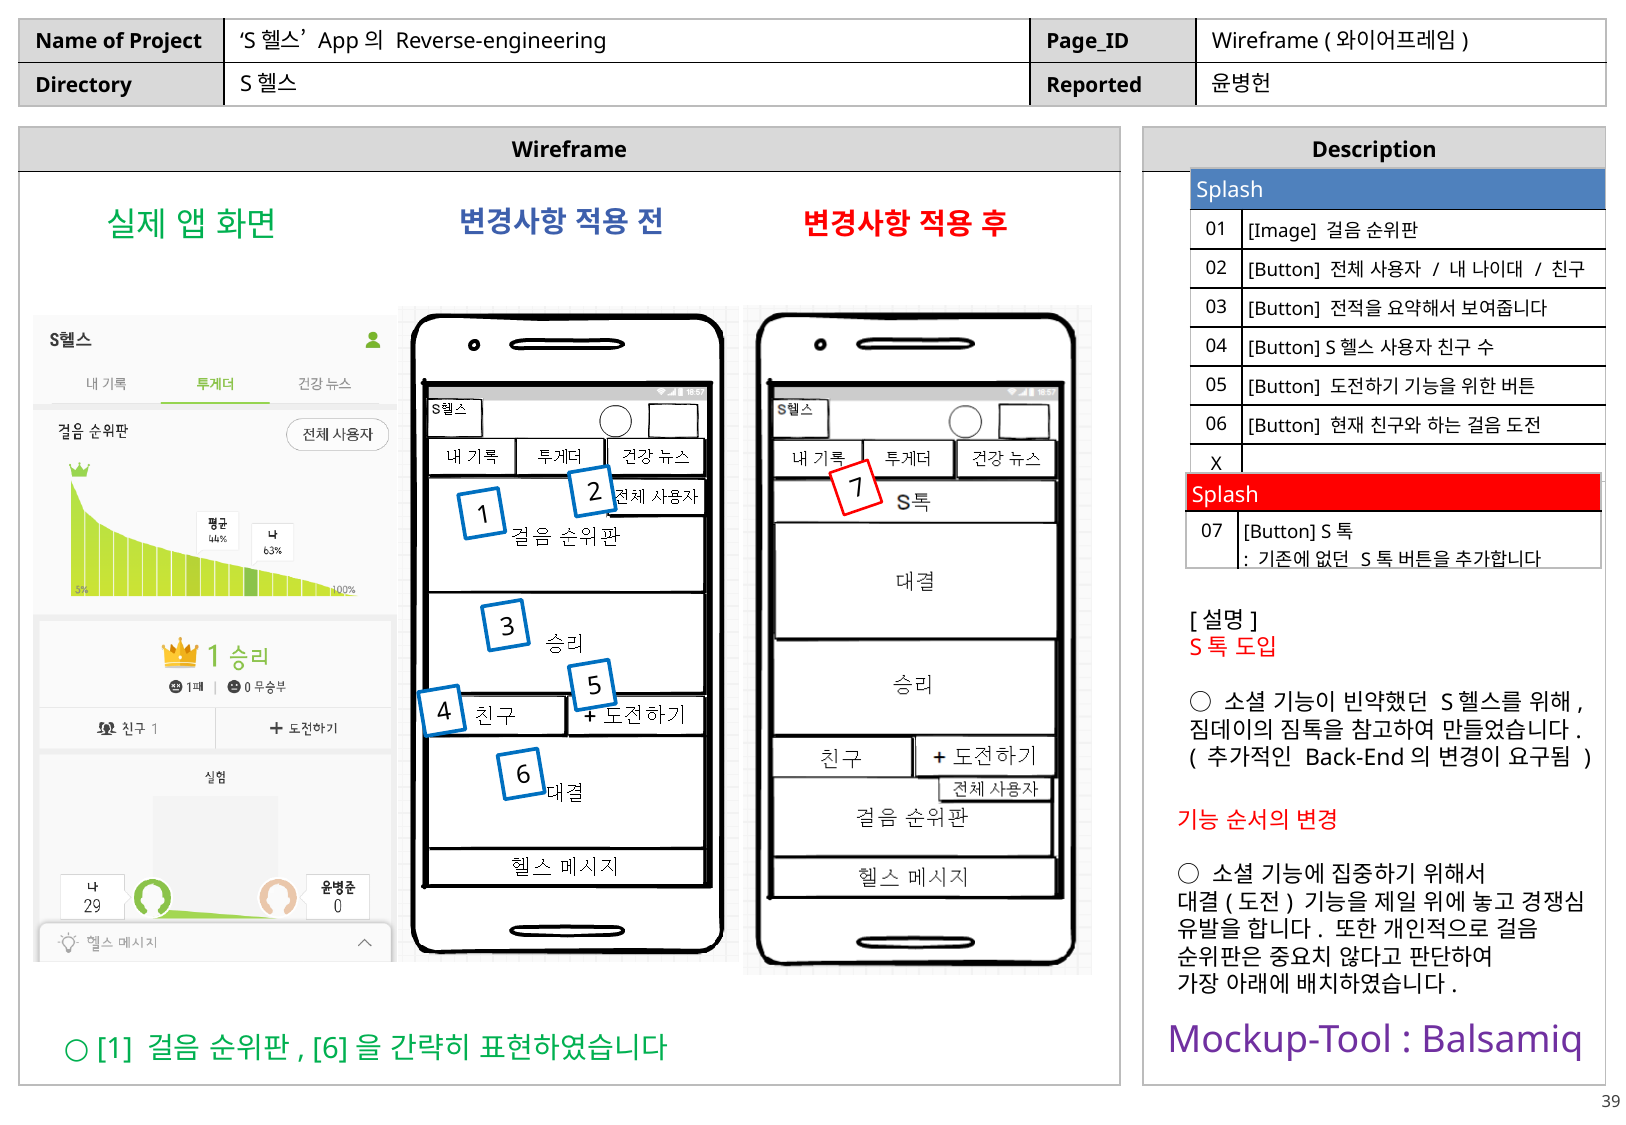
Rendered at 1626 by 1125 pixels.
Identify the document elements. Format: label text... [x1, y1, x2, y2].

text_box 변경사항 적용 후 [788, 198, 1024, 249]
text_box 기능 순서의 변경 ○ 소셜 기능에 집중하기 위해서 대결(도전) 기능을 제일 위에 놓고 경쟁심 유발을 합니다. 또한 개인적으로 걸음 순위판은 중요치 않다고 판단하여 가장 아래에 배치하였습니다. [1162, 797, 1601, 1005]
table_cell X [1191, 445, 1241, 472]
table_cell [Button] 현재 친구와 하는 걸음 도전 [1243, 406, 1605, 443]
list S헬스 [225, 67, 953, 109]
table_header Splash [1187, 474, 1600, 510]
table_cell 06 [1191, 406, 1241, 443]
table_cell [Image] 걸음 순위판 [1243, 210, 1605, 248]
text_box ○ [1] 걸음 순위판, [6]을 간략히 표현하였습니다 [49, 1021, 684, 1072]
table_cell [Button] 전적을 요약해서 보여줍니다 [1243, 289, 1605, 326]
table_cell [Button] S헬스 사용자 친구 수 [1243, 328, 1605, 365]
picture [33, 315, 397, 962]
table_header Splash [1191, 169, 1605, 209]
list 윤병헌 [1196, 67, 1606, 109]
table_cell [1243, 445, 1605, 481]
text_box 실제 앱 화면 [91, 195, 293, 251]
table_cell [Button] S톡 : 기존에 없던 S톡 버튼을 추가합니다 [1239, 512, 1600, 567]
table_cell [Button] 도전하기 기능을 위한 버튼 [1243, 367, 1605, 404]
text_box 변경사항 적용 전 [444, 195, 681, 246]
table_cell 04 [1191, 328, 1241, 365]
table_cell 02 [1191, 250, 1241, 287]
table_cell [Button] 전체 사용자 / 내 나이대 / 친구 [1243, 250, 1605, 287]
table_cell 03 [1191, 289, 1241, 326]
table_cell 07 [1187, 512, 1237, 567]
text_box [설명] S톡 도입 ○ 소셜 기능이 빈약했던 S헬스를 위해, 짐데이의 짐톡을 참고하여 만들었습니다. ( 추가적인 Back-End의 변경이 요구됨 ) [1174, 598, 1607, 778]
picture [743, 304, 1092, 975]
table_cell 05 [1191, 367, 1241, 404]
text_box Wireframe (와이어프레임) [1196, 19, 1606, 67]
picture [398, 306, 739, 962]
list ‘S헬스’ App의 Reverse-engineering [225, 19, 953, 67]
text_box Mockup-Tool : Balsamiq [1152, 1008, 1599, 1068]
table_cell 01 [1191, 210, 1241, 248]
